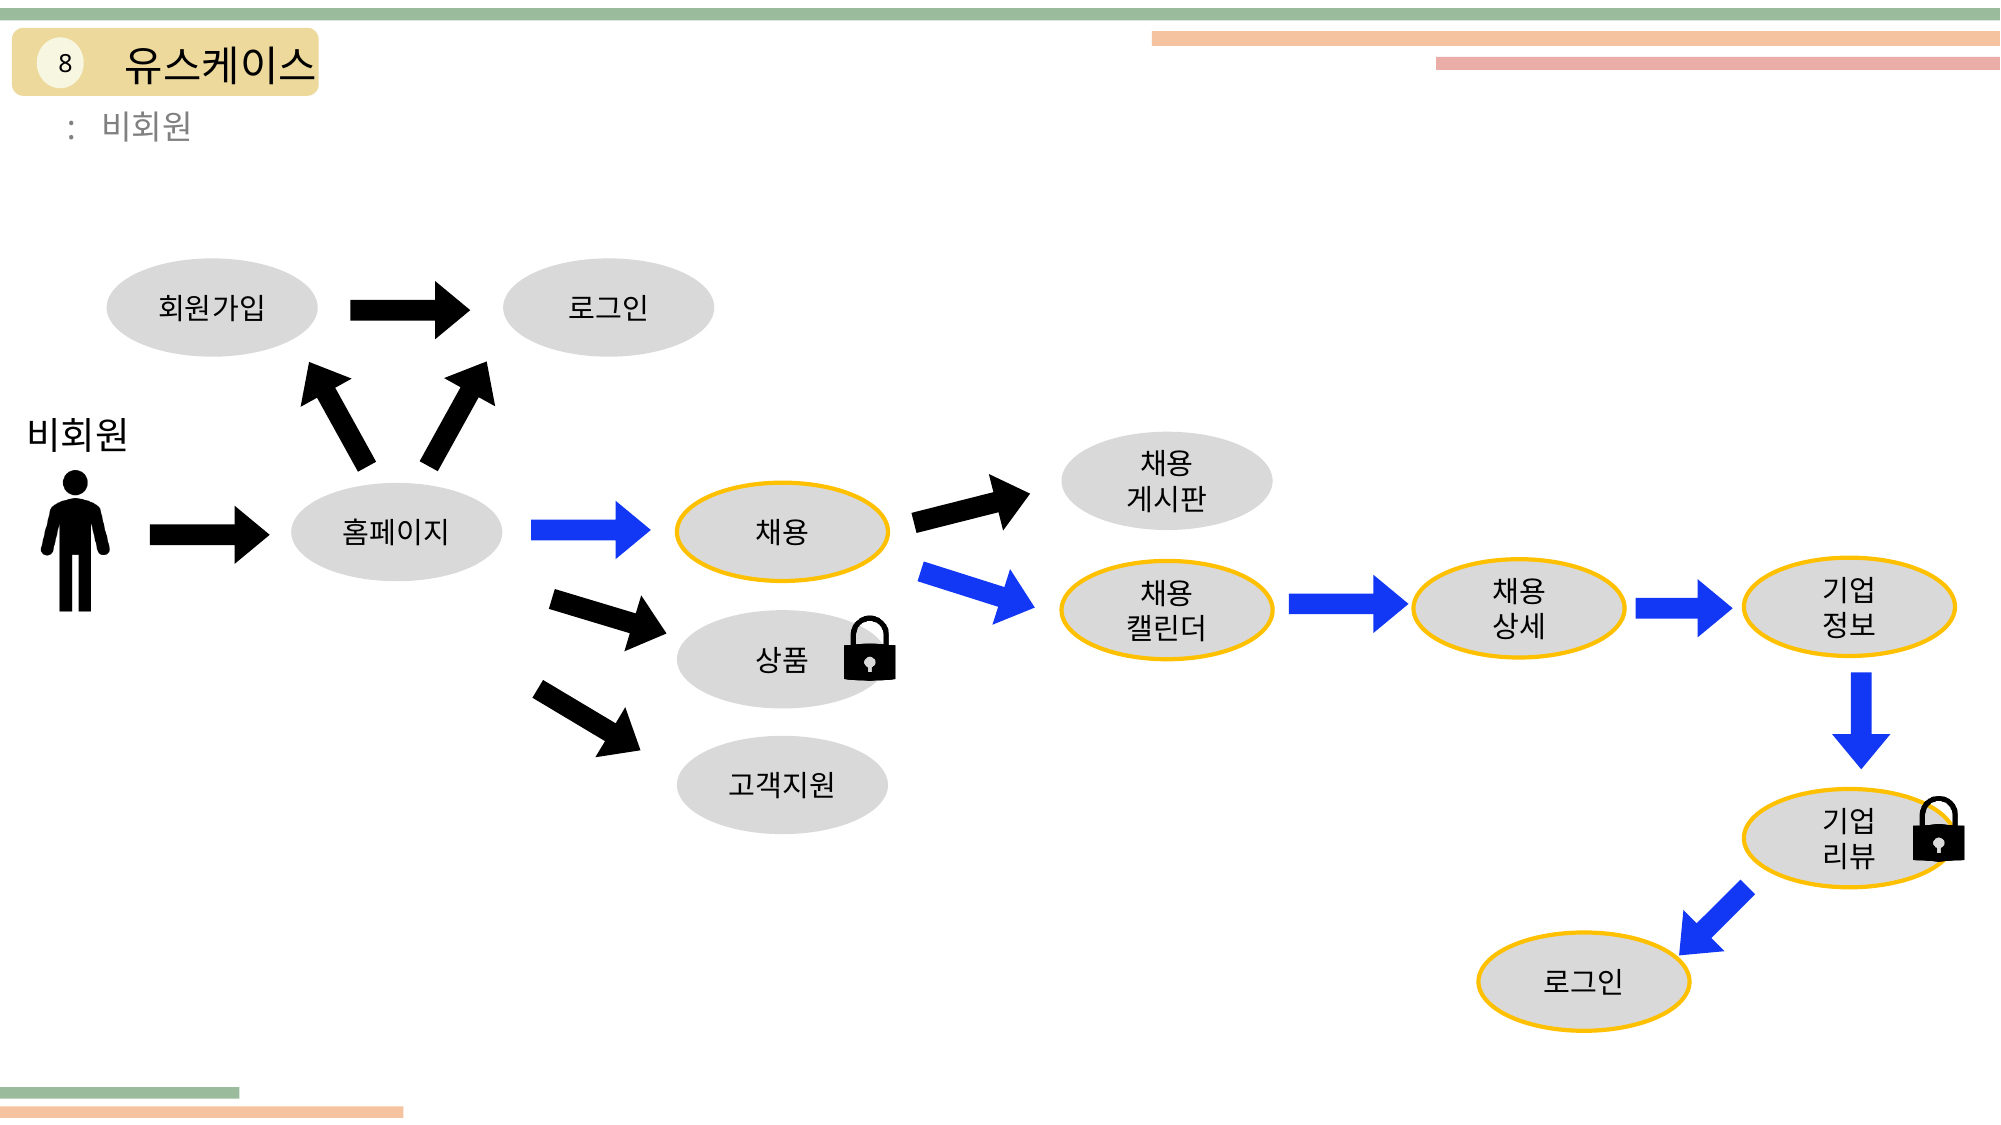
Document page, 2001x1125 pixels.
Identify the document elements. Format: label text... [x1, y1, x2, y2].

text_box [10, 26, 318, 97]
text_box [910, 472, 1032, 535]
text_box [349, 278, 472, 342]
text_box [418, 360, 497, 473]
text_box [1677, 878, 1757, 957]
text_box 고객지원 [676, 735, 889, 835]
text_box 채용 상세 [1412, 558, 1626, 659]
text_box [1435, 56, 2000, 71]
text_box [1634, 576, 1735, 640]
picture [0, 465, 150, 616]
text_box 기업 정보 [1743, 557, 1956, 657]
text_box 로그인 [502, 257, 715, 358]
text_box 홈페이지 [290, 482, 503, 582]
picture [826, 605, 913, 691]
text_box [547, 587, 669, 654]
text_box 채용 게시판 [1060, 431, 1274, 531]
text_box [150, 503, 272, 567]
text_box 8 [35, 36, 85, 90]
text_box 채용 [676, 482, 889, 582]
text_box [1151, 30, 2000, 47]
text_box [530, 498, 653, 562]
text_box 로그인 [1477, 931, 1691, 1032]
text_box [299, 360, 378, 474]
text_box 채용 캘린더 [1060, 560, 1274, 660]
picture [1895, 785, 1982, 872]
text_box [0, 1105, 404, 1119]
text_box [916, 560, 1037, 627]
text_box [1829, 671, 1893, 771]
text_box [531, 678, 642, 759]
text_box 비회원 [11, 404, 145, 465]
text_box [0, 1086, 240, 1100]
text_box 기업 리뷰 [1743, 788, 1928, 888]
text_box 유스케이스 [109, 32, 417, 97]
text_box [1287, 572, 1411, 636]
text_box 상품 [676, 609, 865, 710]
text_box 회원가입 [106, 257, 319, 358]
text_box [0, 7, 2000, 21]
text_box : 비회원 [51, 98, 215, 154]
